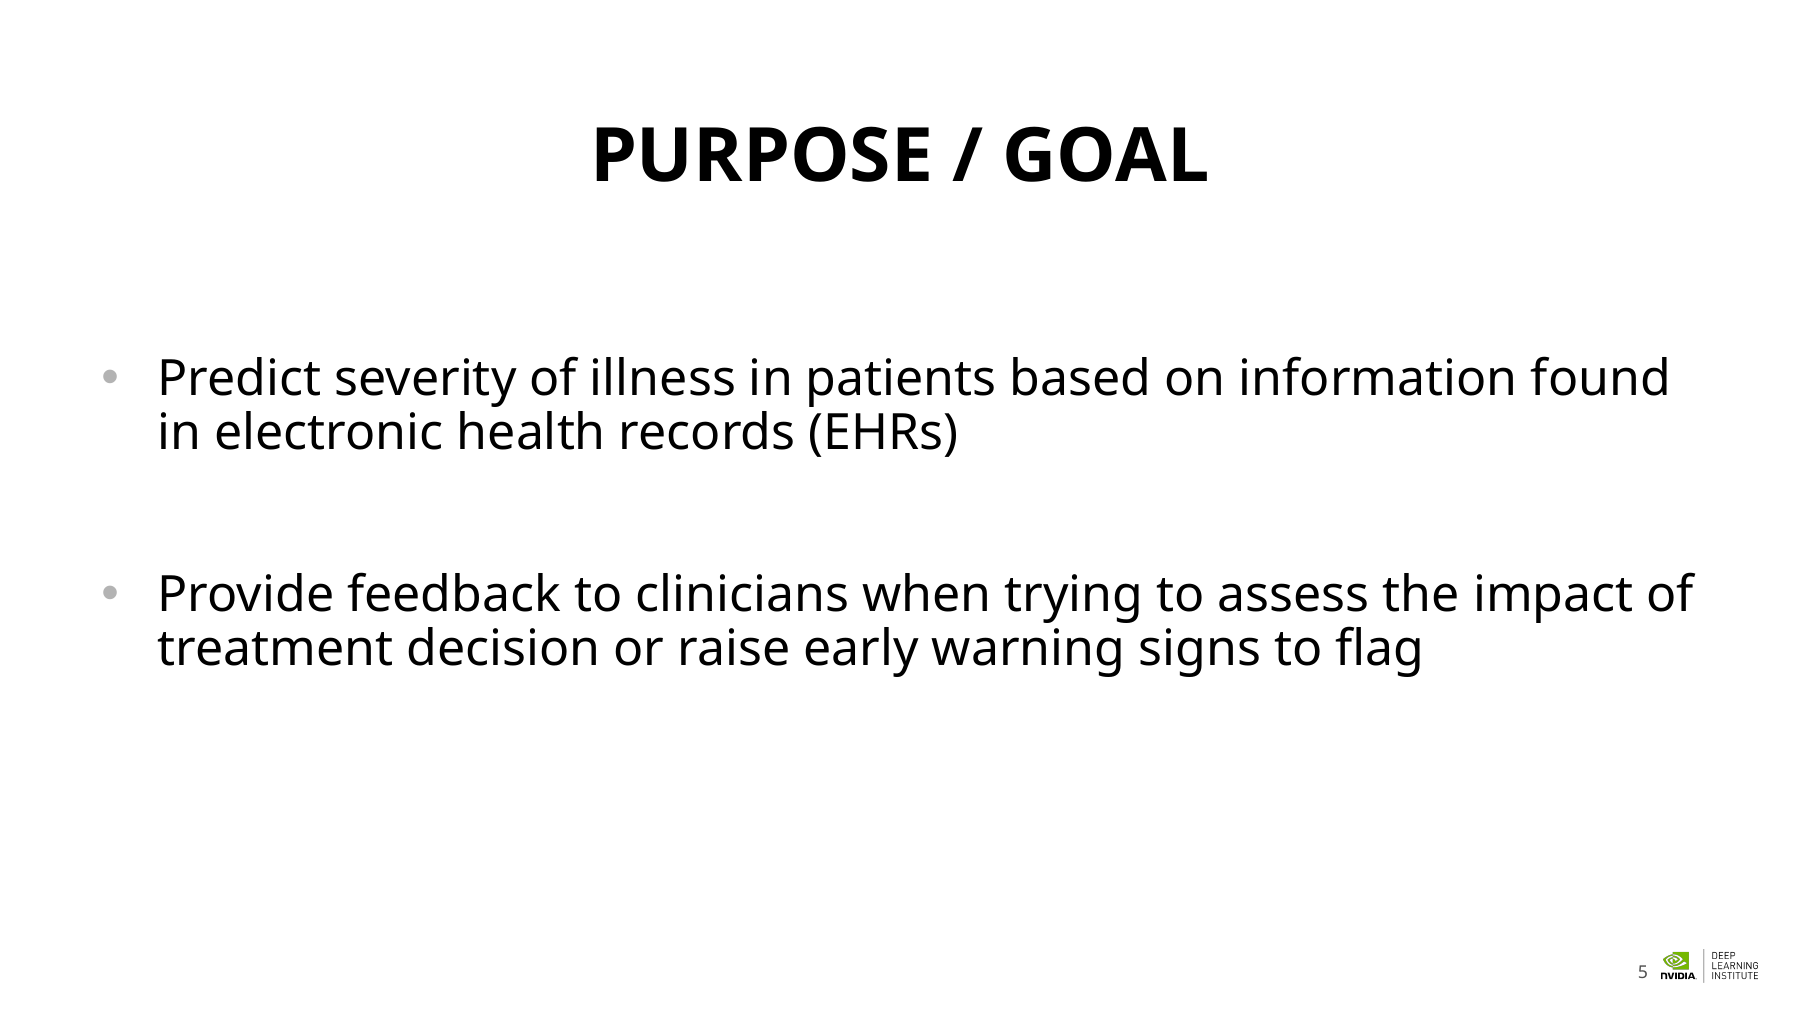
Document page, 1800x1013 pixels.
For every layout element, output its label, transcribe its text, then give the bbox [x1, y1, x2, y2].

picture [1661, 949, 1758, 983]
list Predict severity of illness in patients based on information found in electronic health records (EHRs) Provide feedback to clinicians when trying to assess the impact of treatment decision or raise early warning signs to flag [86, 345, 1719, 955]
title PURPOSE / GOAL [81, 108, 1719, 206]
